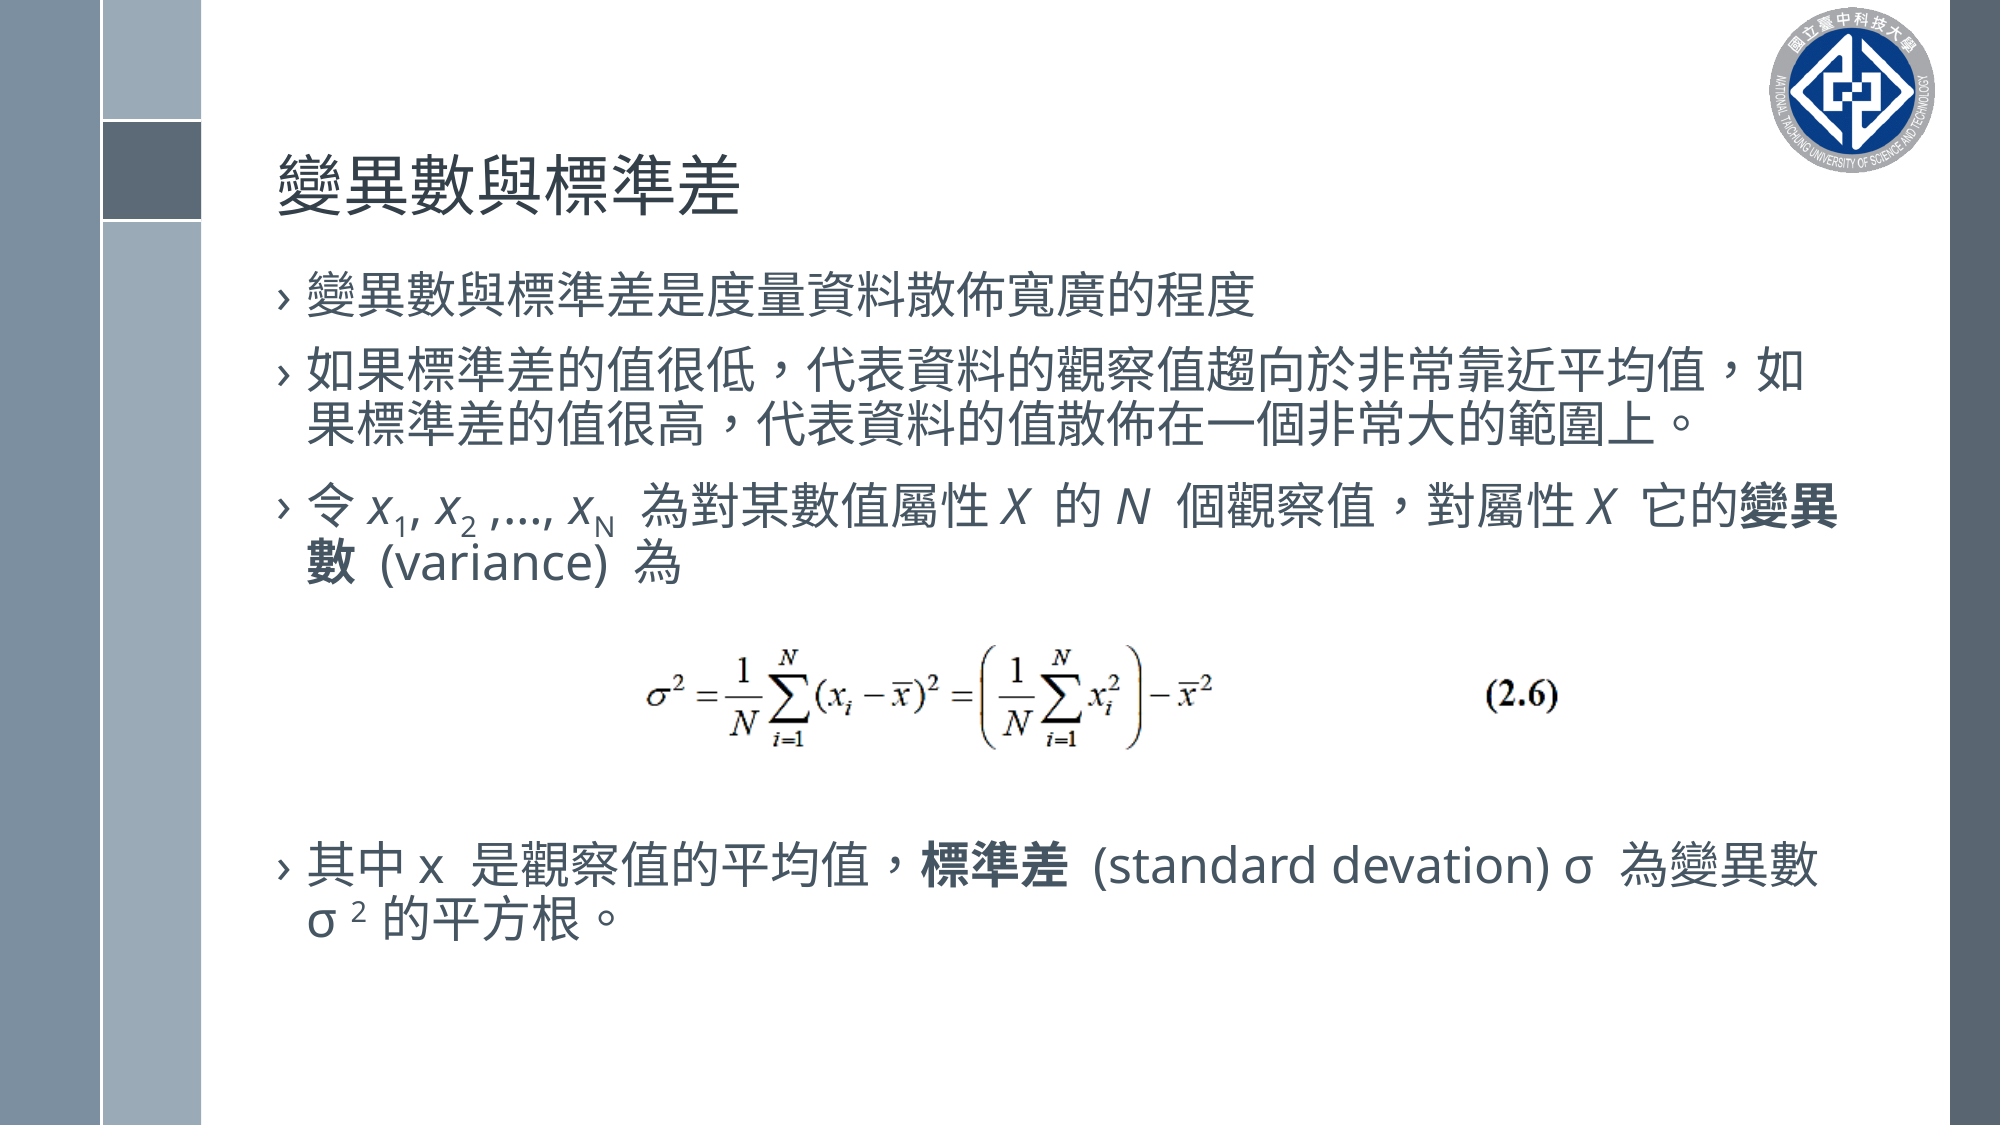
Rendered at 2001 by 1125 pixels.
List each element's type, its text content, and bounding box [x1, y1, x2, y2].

picture [1769, 7, 1935, 173]
picture [633, 645, 1592, 778]
title 變異數與標準差 [261, 29, 1867, 233]
list 變異數與標準差是度量資料散佈寬廣的程度 如果標準差的值很低，代表資料的觀察值趨向於非常靠近平均值，如果標準差的值很高，代表資料的值散佈在一個非常大的範圍上。 令x1, x2 ,…, xN 為對某數值屬性X 的N 個觀察值，對屬性X 它的變異數 (variance) 為 其中x 是觀察值的平均值，標準差 (standard devation) σ 為變異數σ 2 的平方根。 [261, 262, 1867, 1013]
